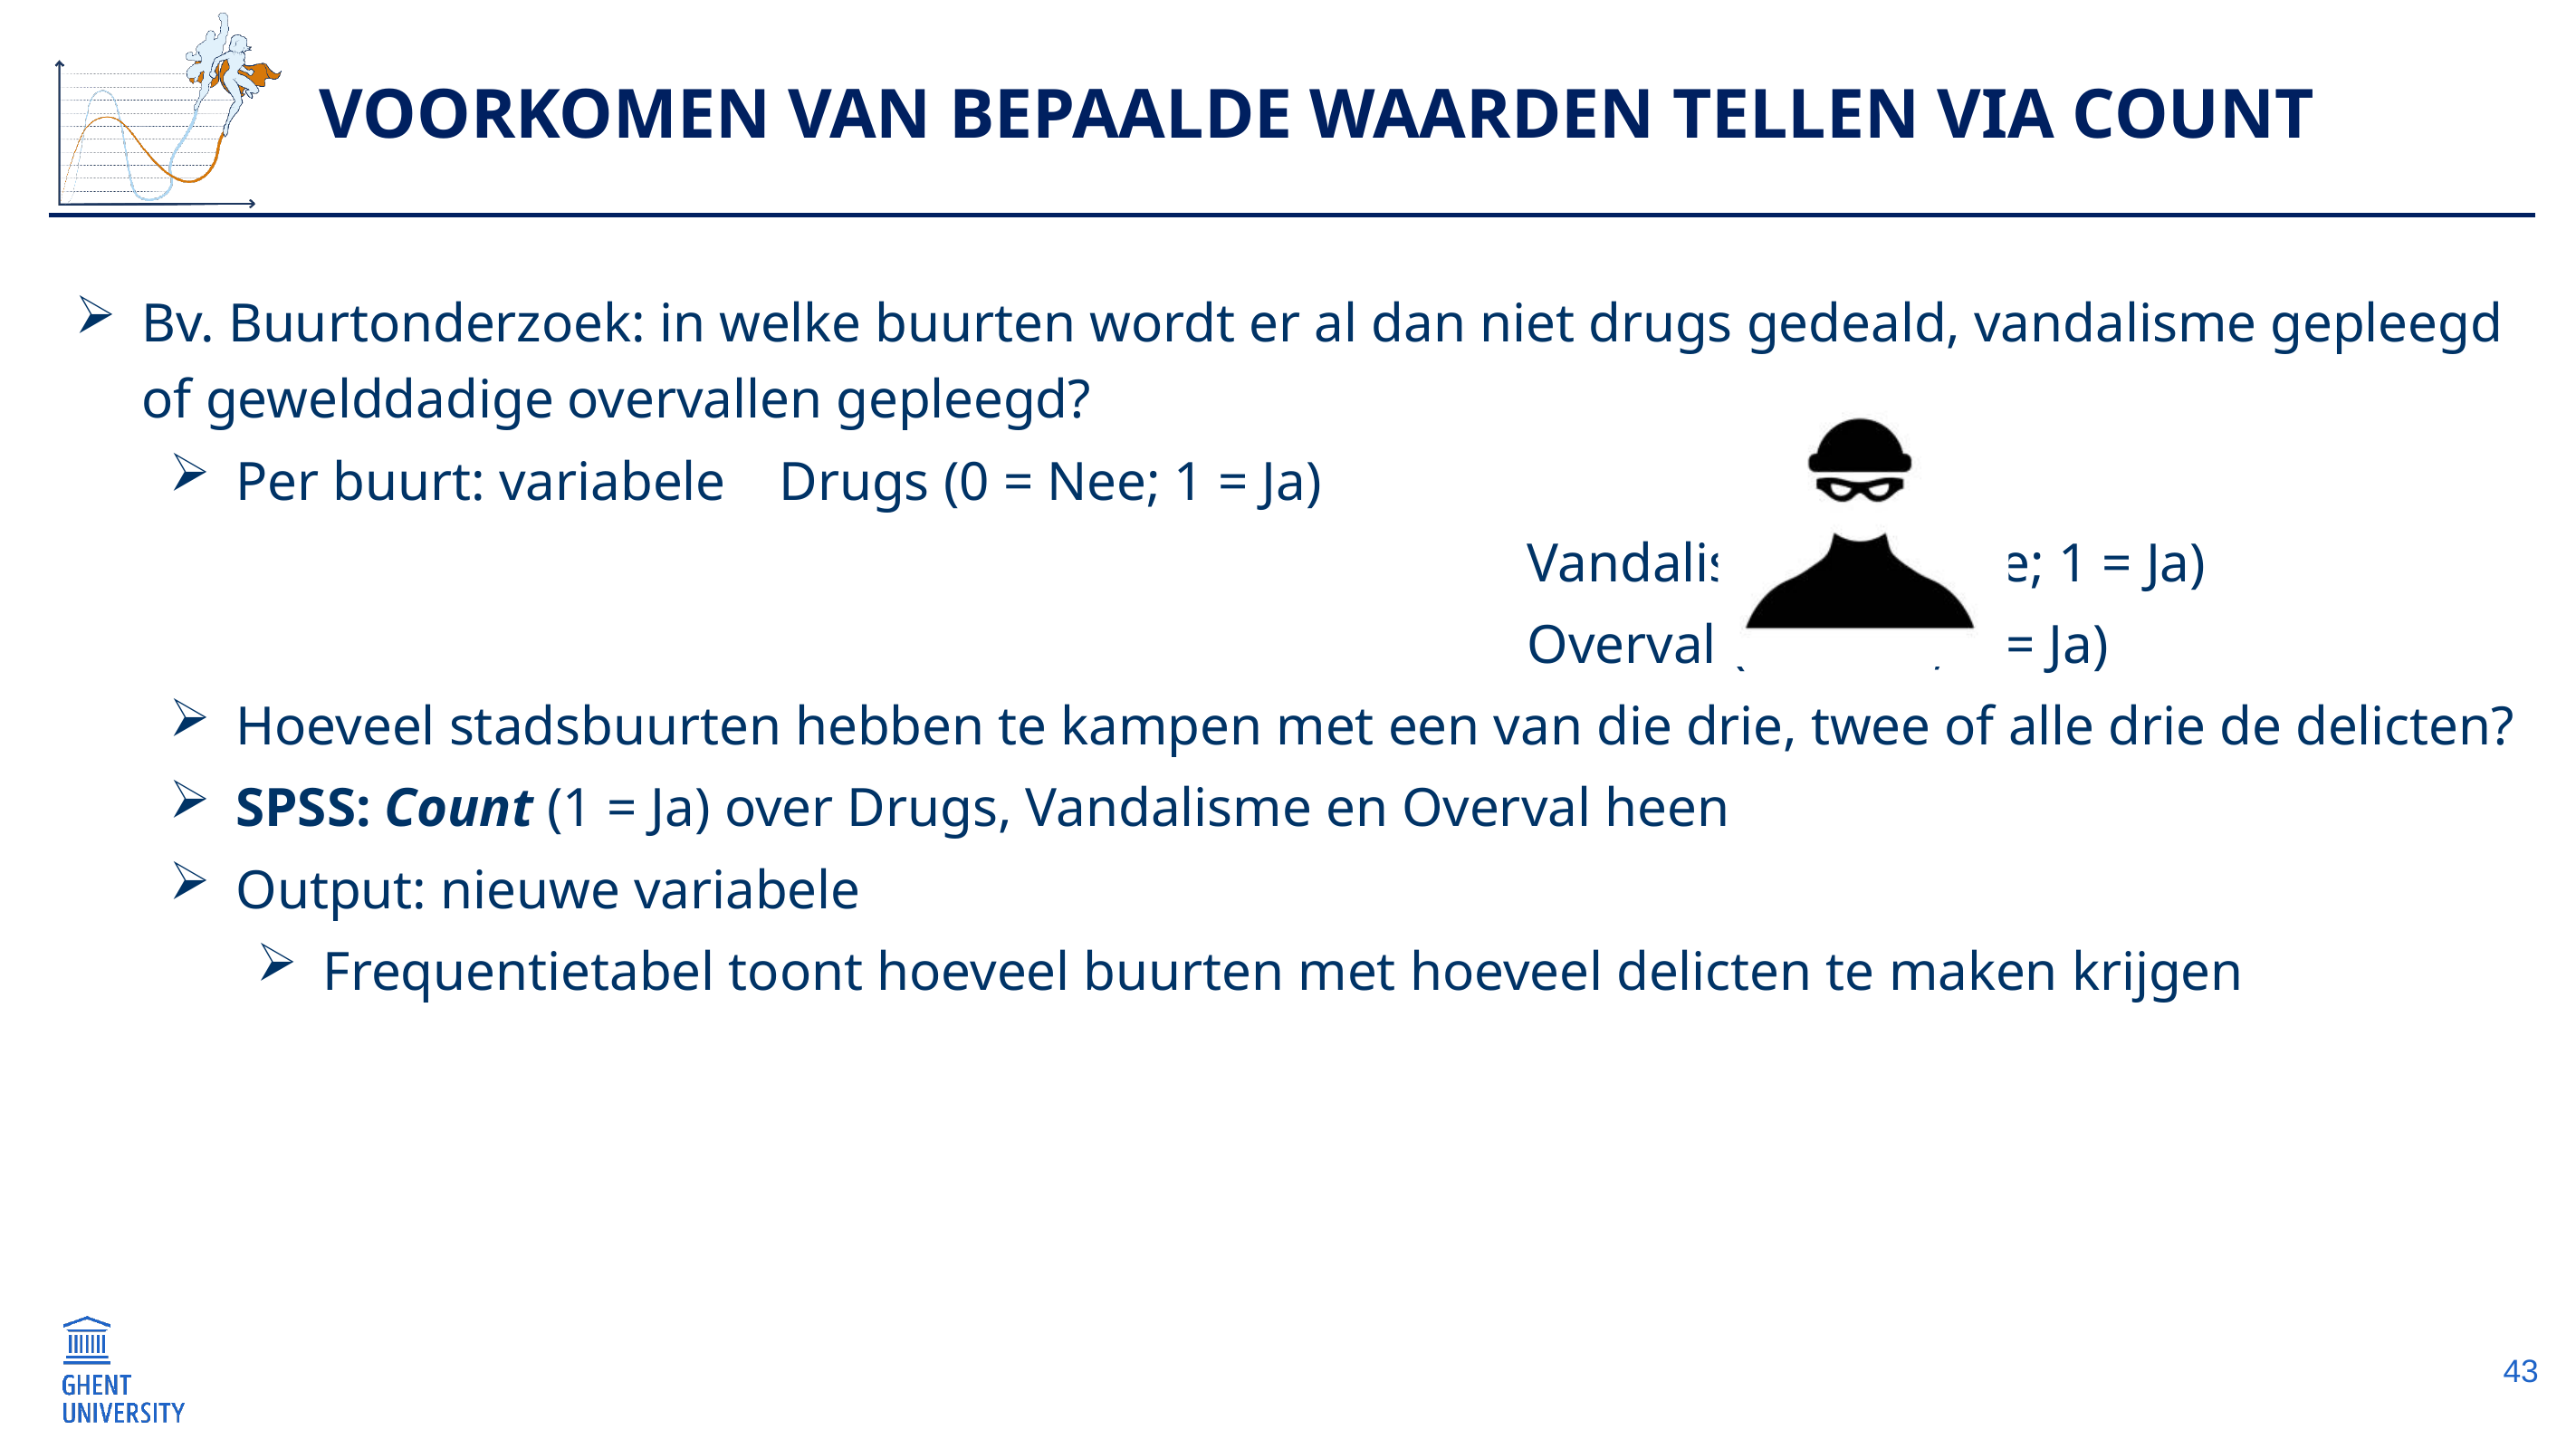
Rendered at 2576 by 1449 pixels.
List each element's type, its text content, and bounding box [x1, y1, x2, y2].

list Bv. Buurtonderzoek: in welke buurten wordt er al dan niet drugs gedeald, vandalisme gepleegd of gewelddadige overvallen gepleegd? Per buurt: variabele Drugs (0 = Nee; 1 = Ja) Vandalisme (0 = Nee; 1 = Ja) Overval (0 = Nee; 1 = Ja) Hoeveel stadsbuurten hebben te kampen met een van die drie, twee of alle drie de delicten? SPSS: Count (1 = Ja) over Drugs, Vandalisme en Overval heen Output: nieuwe variabele Frequentietabel toont hoeveel buurten met hoeveel delicten te maken krijgen [48, 269, 2553, 1290]
title Voorkomen van bepaalde waarden tellen via Count [305, 18, 2527, 159]
picture [1718, 384, 2009, 667]
picture [5, 0, 306, 318]
picture [62, 1290, 411, 1449]
slide_number 43 [2415, 1330, 2553, 1408]
